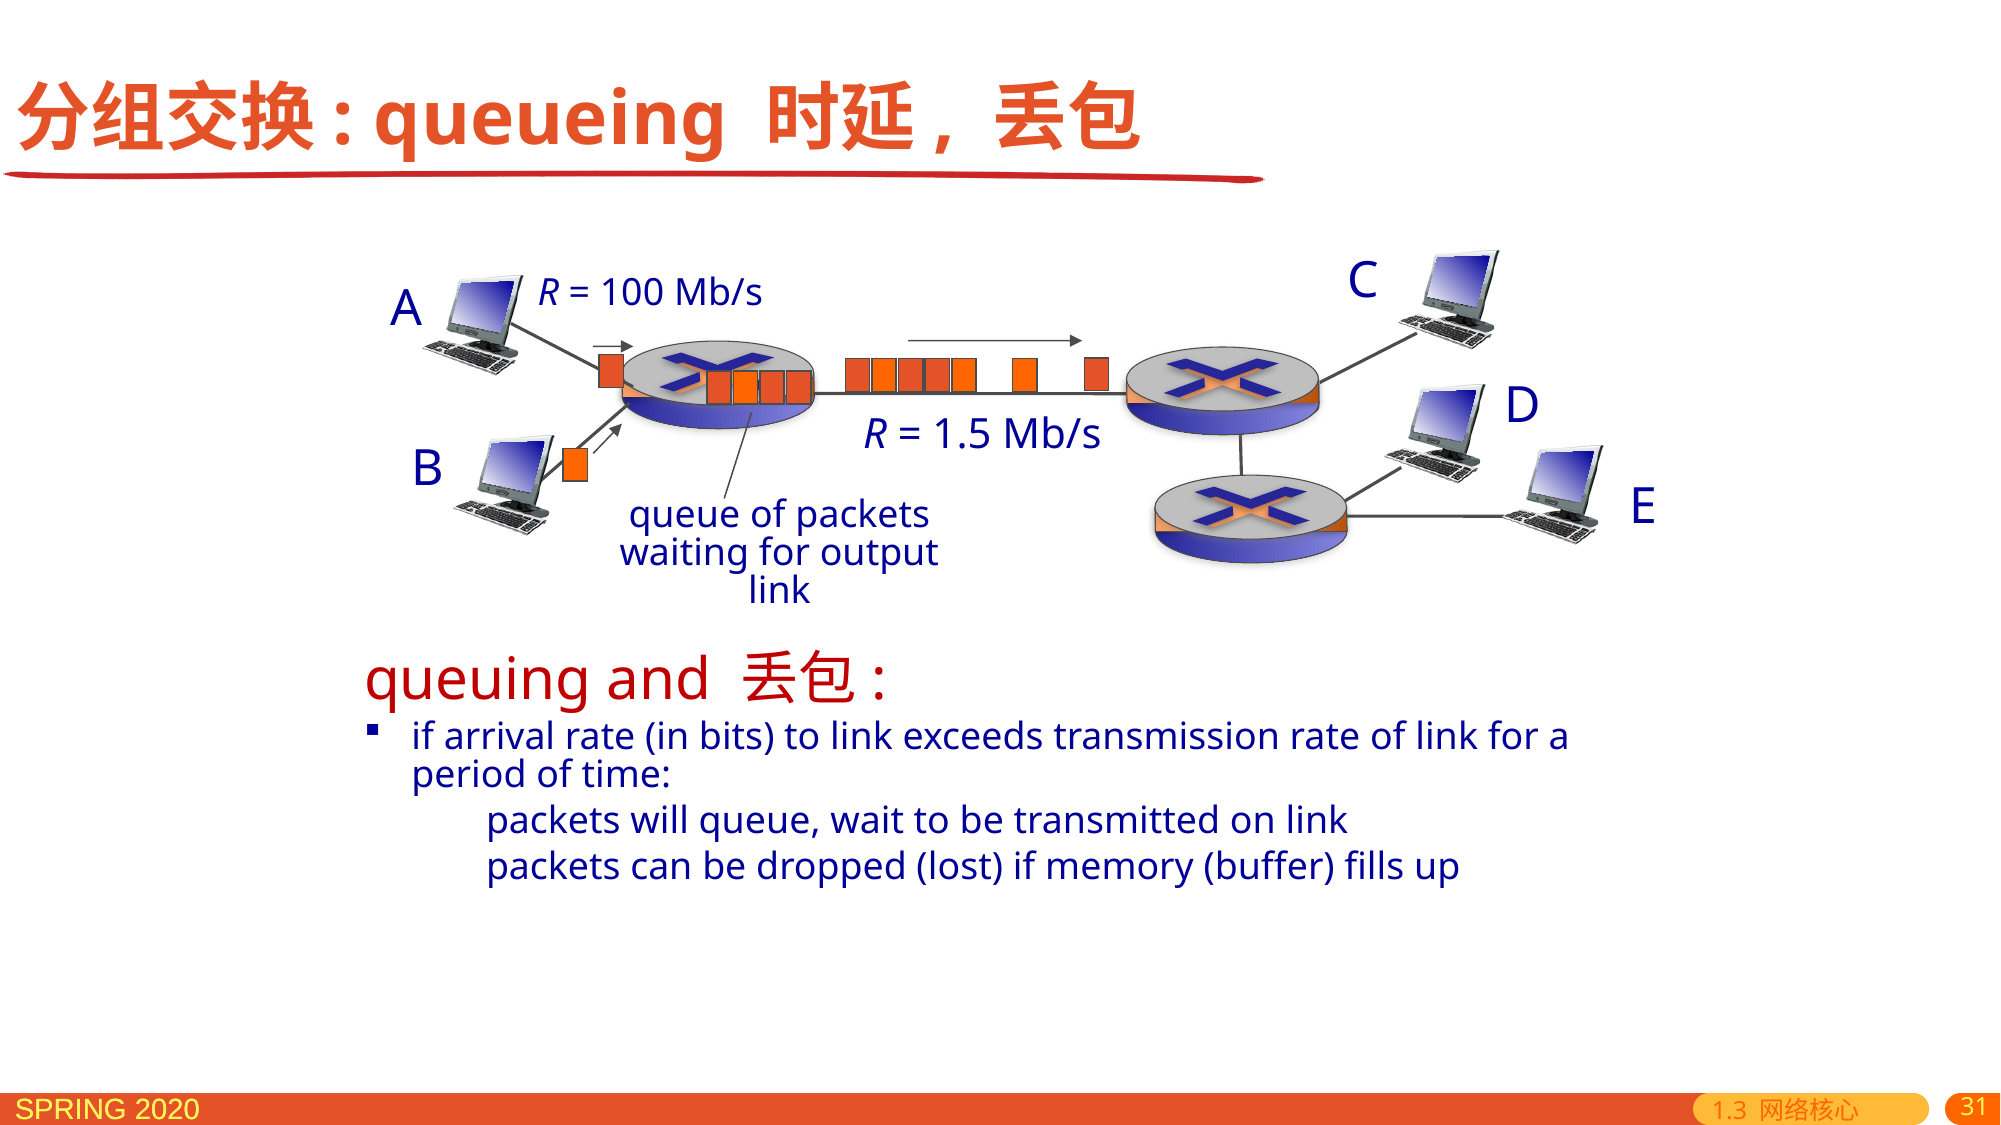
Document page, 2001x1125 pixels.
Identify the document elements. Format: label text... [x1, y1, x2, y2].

text_box [1084, 357, 1109, 391]
text_box queuing and 丢包: if arrival rate (in bits) to link exceeds transmission rate of link for a period of time: packets will queue, wait to be transmitted on link packets can be dropped (lost) if memory (buffer) fills up [349, 644, 1684, 978]
text_box [563, 448, 588, 482]
text_box D [1489, 364, 1556, 439]
text_box [872, 358, 897, 392]
text_box [845, 358, 870, 392]
text_box A [375, 267, 438, 343]
slide_number 31 [1944, 1092, 2000, 1125]
text_box C [1333, 240, 1395, 315]
picture [0, 167, 1280, 188]
text_box [908, 334, 1083, 347]
title 分组交换: queueing 时延, 丢包 [0, 21, 1386, 209]
text_box R = 1.5 Mb/s [848, 399, 1117, 465]
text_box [1126, 346, 1320, 436]
text_box queue of packets waiting for output link [586, 489, 973, 619]
text_box [925, 358, 950, 392]
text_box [397, 270, 526, 383]
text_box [706, 370, 812, 405]
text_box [1477, 440, 1606, 553]
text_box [1359, 379, 1488, 492]
text_box [593, 425, 619, 454]
footer 1.3 网络核心 [1696, 1094, 1925, 1125]
text_box E [1614, 465, 1672, 541]
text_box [621, 340, 815, 430]
text_box R = 100 Mb/s [522, 260, 779, 320]
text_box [1372, 244, 1502, 357]
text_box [427, 430, 557, 543]
text_box B [396, 427, 459, 503]
text_box [951, 358, 976, 392]
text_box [1154, 474, 1348, 564]
text_box [599, 354, 616, 388]
text_box [898, 358, 923, 392]
text_box [1012, 358, 1037, 392]
